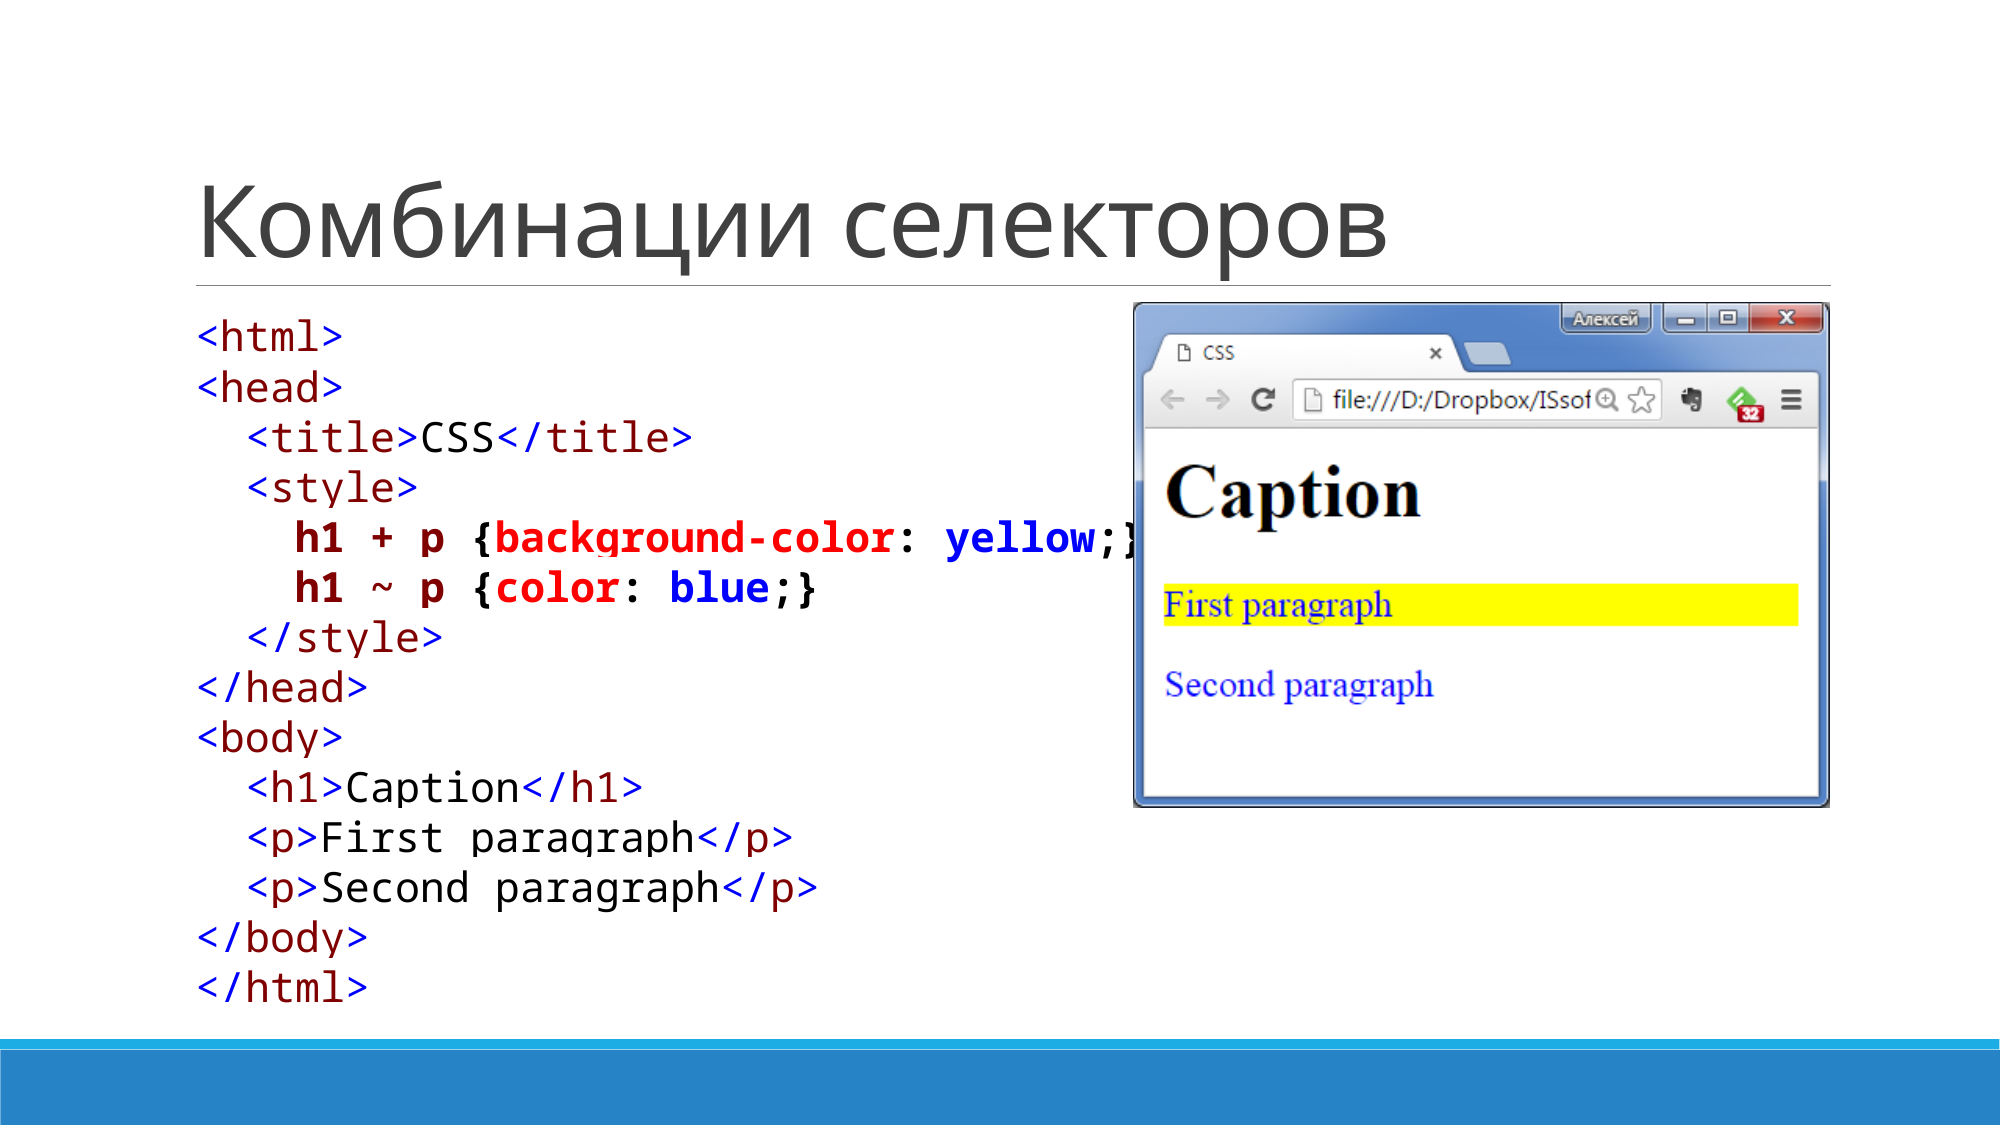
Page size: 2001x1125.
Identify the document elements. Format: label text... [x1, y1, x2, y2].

picture [1132, 302, 1831, 808]
list <html> <head> <title>CSS</title> <style> h1 + p {background-color: yellow;} h1 ~ p {color: blue;} </style> </head> <body> <h1>Caption</h1> <p>First paragraph</p> <p>Second paragraph</p> </body> </html> [180, 302, 1830, 965]
title Комбинации селекторов [180, 47, 1830, 285]
